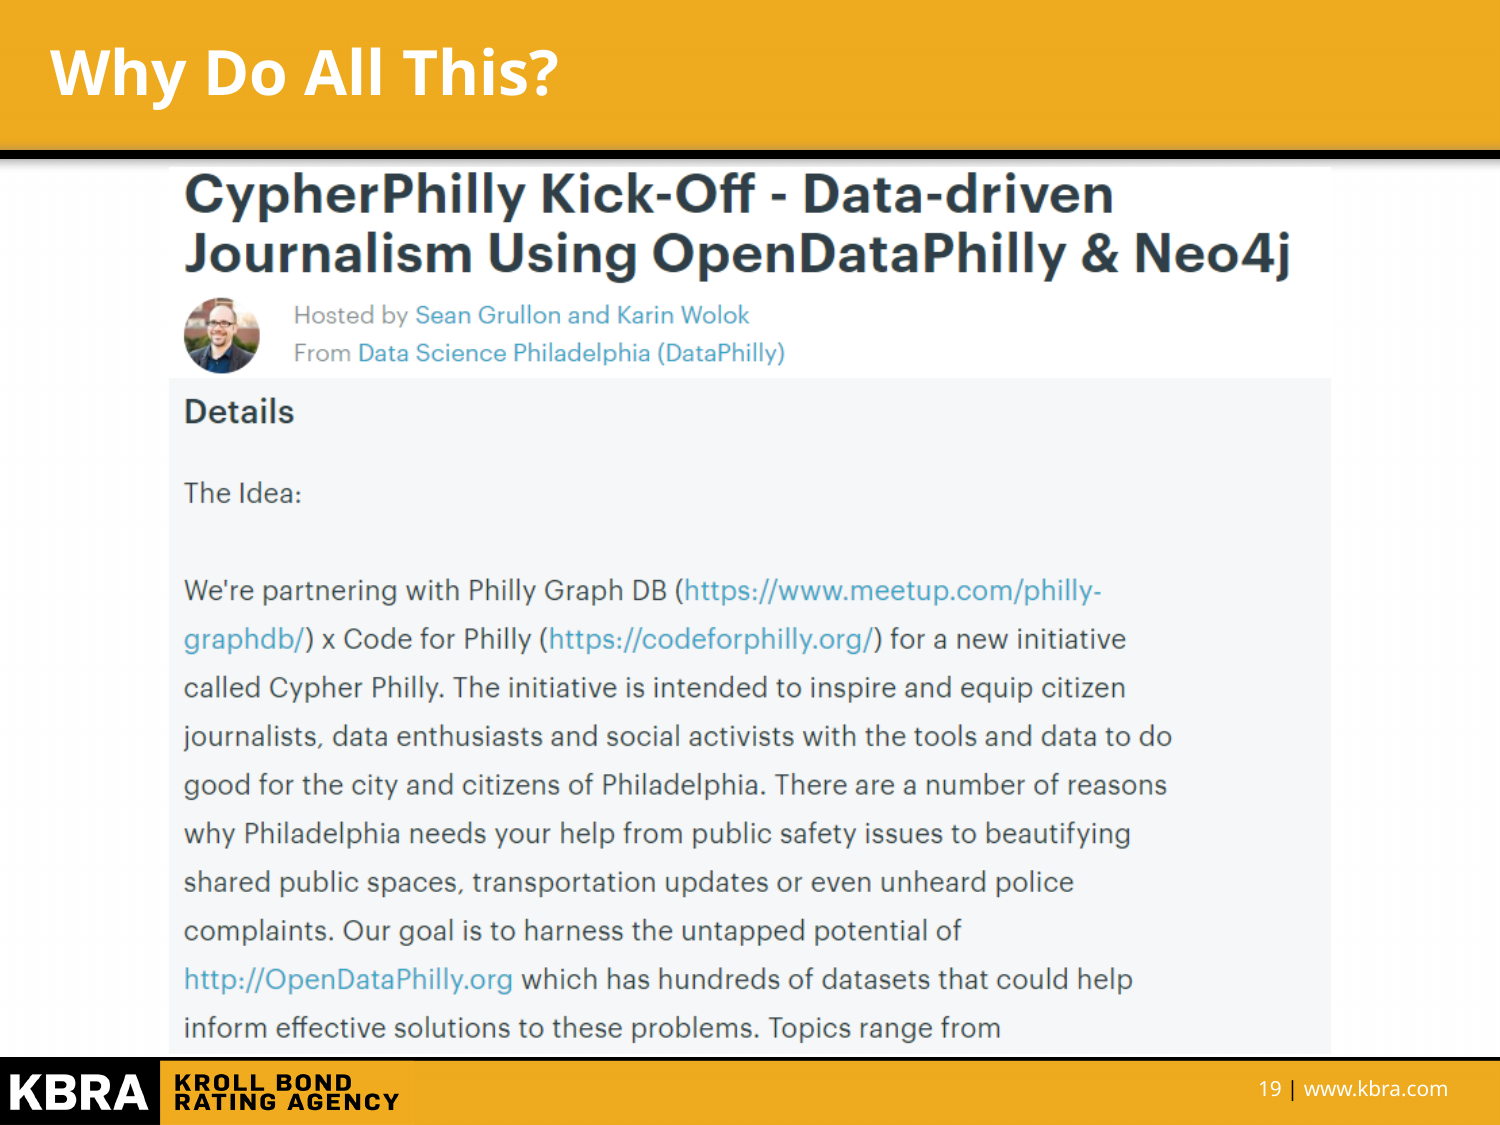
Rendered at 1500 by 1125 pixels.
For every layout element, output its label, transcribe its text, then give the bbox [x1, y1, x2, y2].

title Why Do All This? [35, 0, 1500, 152]
picture [0, 0, 1500, 1125]
